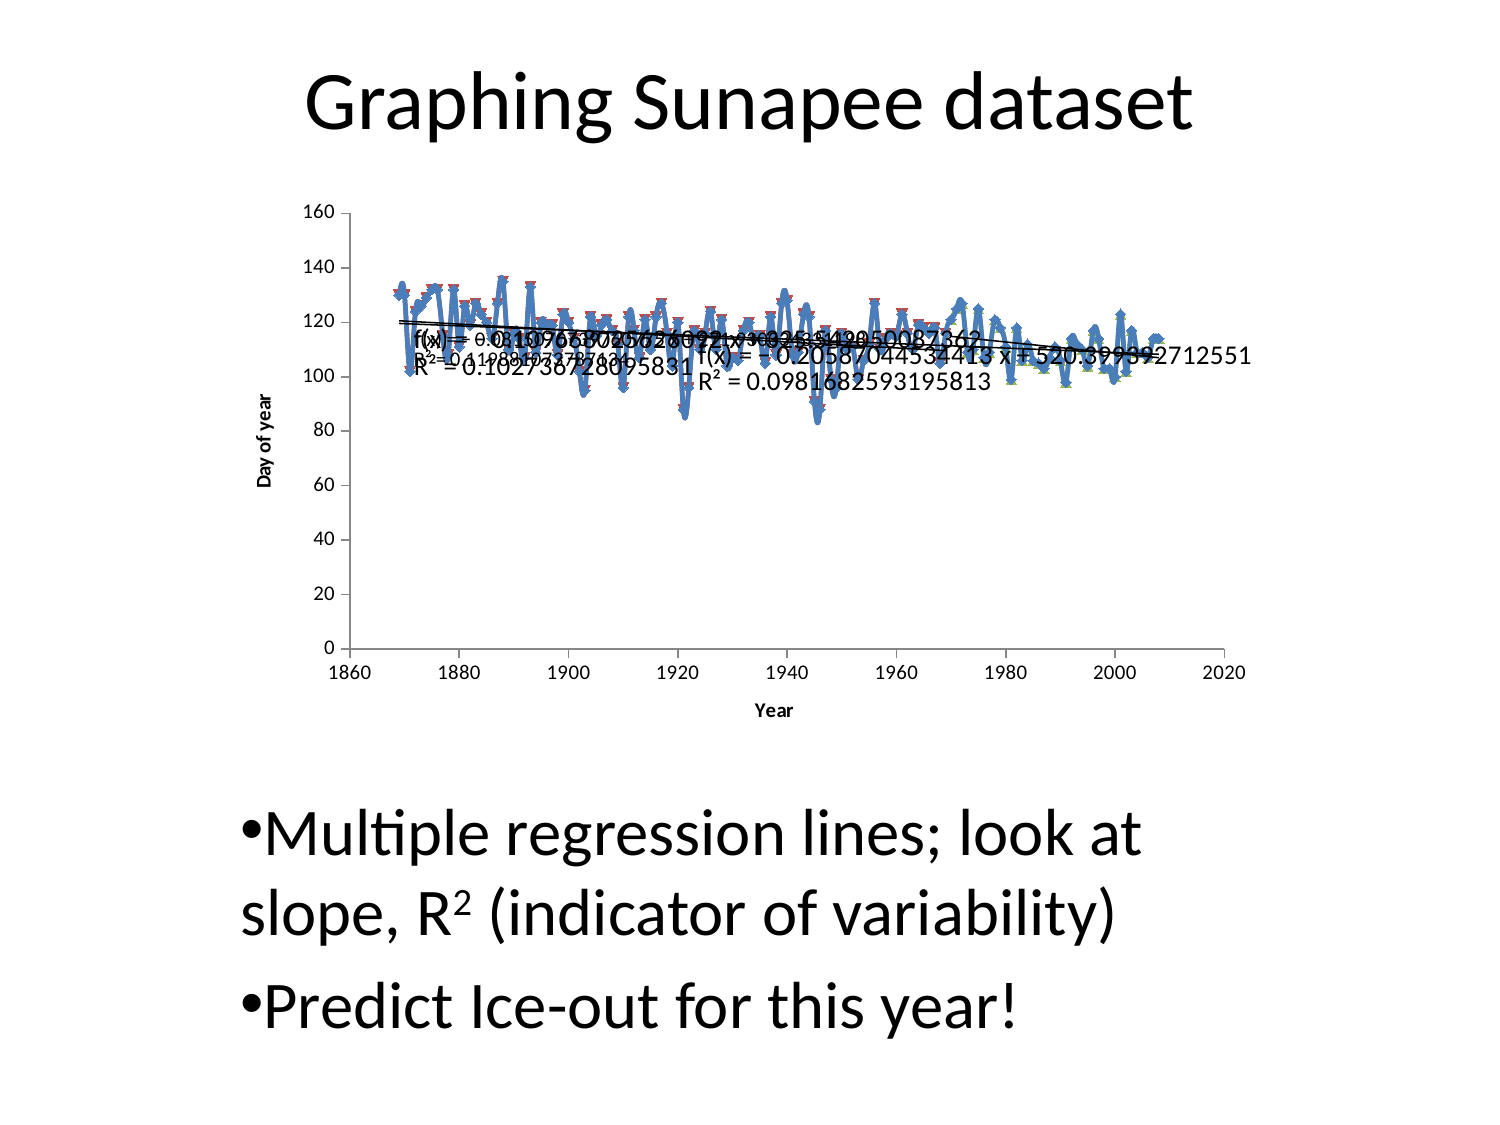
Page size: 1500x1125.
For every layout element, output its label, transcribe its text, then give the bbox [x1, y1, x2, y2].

chart [231, 186, 1268, 757]
title Graphing Sunapee dataset [75, 2, 1425, 191]
text_box Multiple regression lines; look at slope, R2 (indicator of variability) Predict Ice-out for this year! [224, 781, 1275, 1069]
